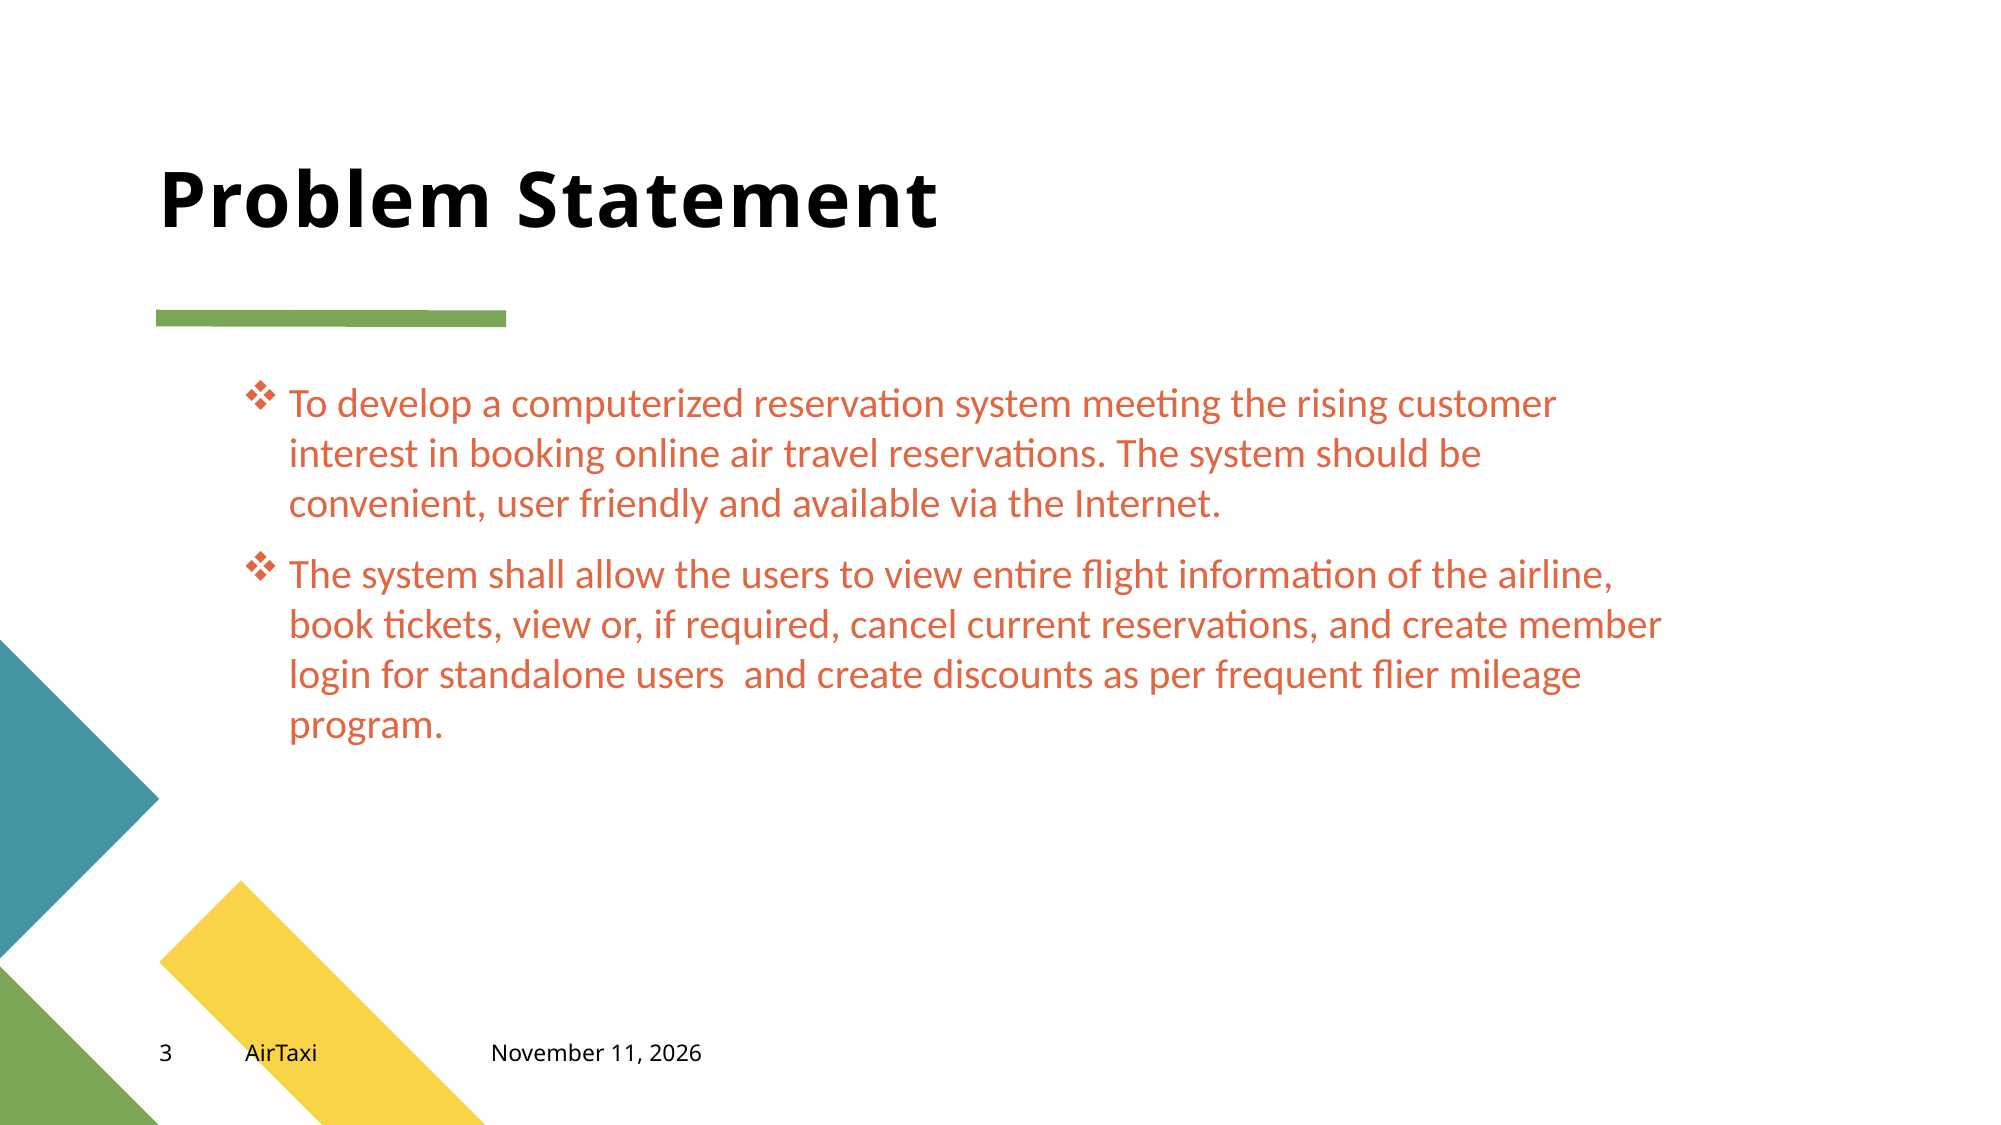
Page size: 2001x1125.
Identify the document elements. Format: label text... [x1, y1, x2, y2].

slide_number 3 [159, 1038, 245, 1080]
footer AirTaxi [245, 1038, 490, 1080]
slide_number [490, 1038, 707, 1080]
list To develop a computerized reservation system meeting the rising customer interest in booking online air travel reservations. The system should be convenient, user friendly and available via the Internet. The system shall allow the users to view entire flight information of the airline, book tickets, view or, if required, cancel current reservations, and create member login for standalone users and create discounts as per frequent flier mileage program. [242, 375, 1681, 915]
title Problem Statement [158, 144, 969, 245]
